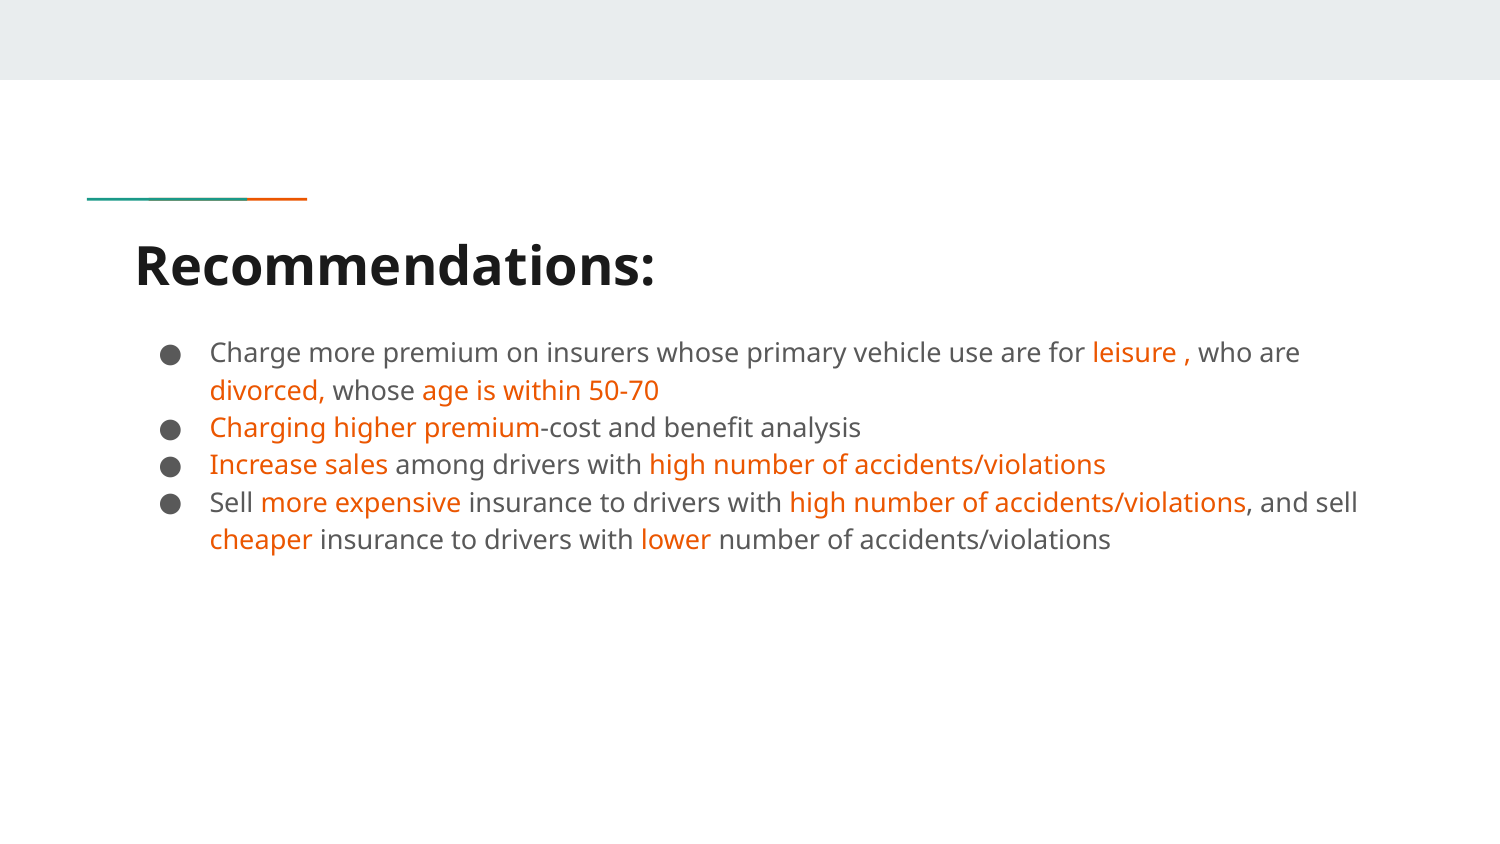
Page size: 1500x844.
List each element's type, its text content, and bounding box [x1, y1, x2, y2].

list Charge more premium on insurers whose primary vehicle use are for leisure , who are divorced, whose age is within 50-70 Charging higher premium-cost and benefit analysis Increase sales among drivers with high number of accidents/violations Sell more expensive insurance to drivers with high number of accidents/violations, and sell cheaper insurance to drivers with lower number of accidents/violations [119, 316, 1416, 791]
title Recommendations: [119, 216, 1381, 305]
